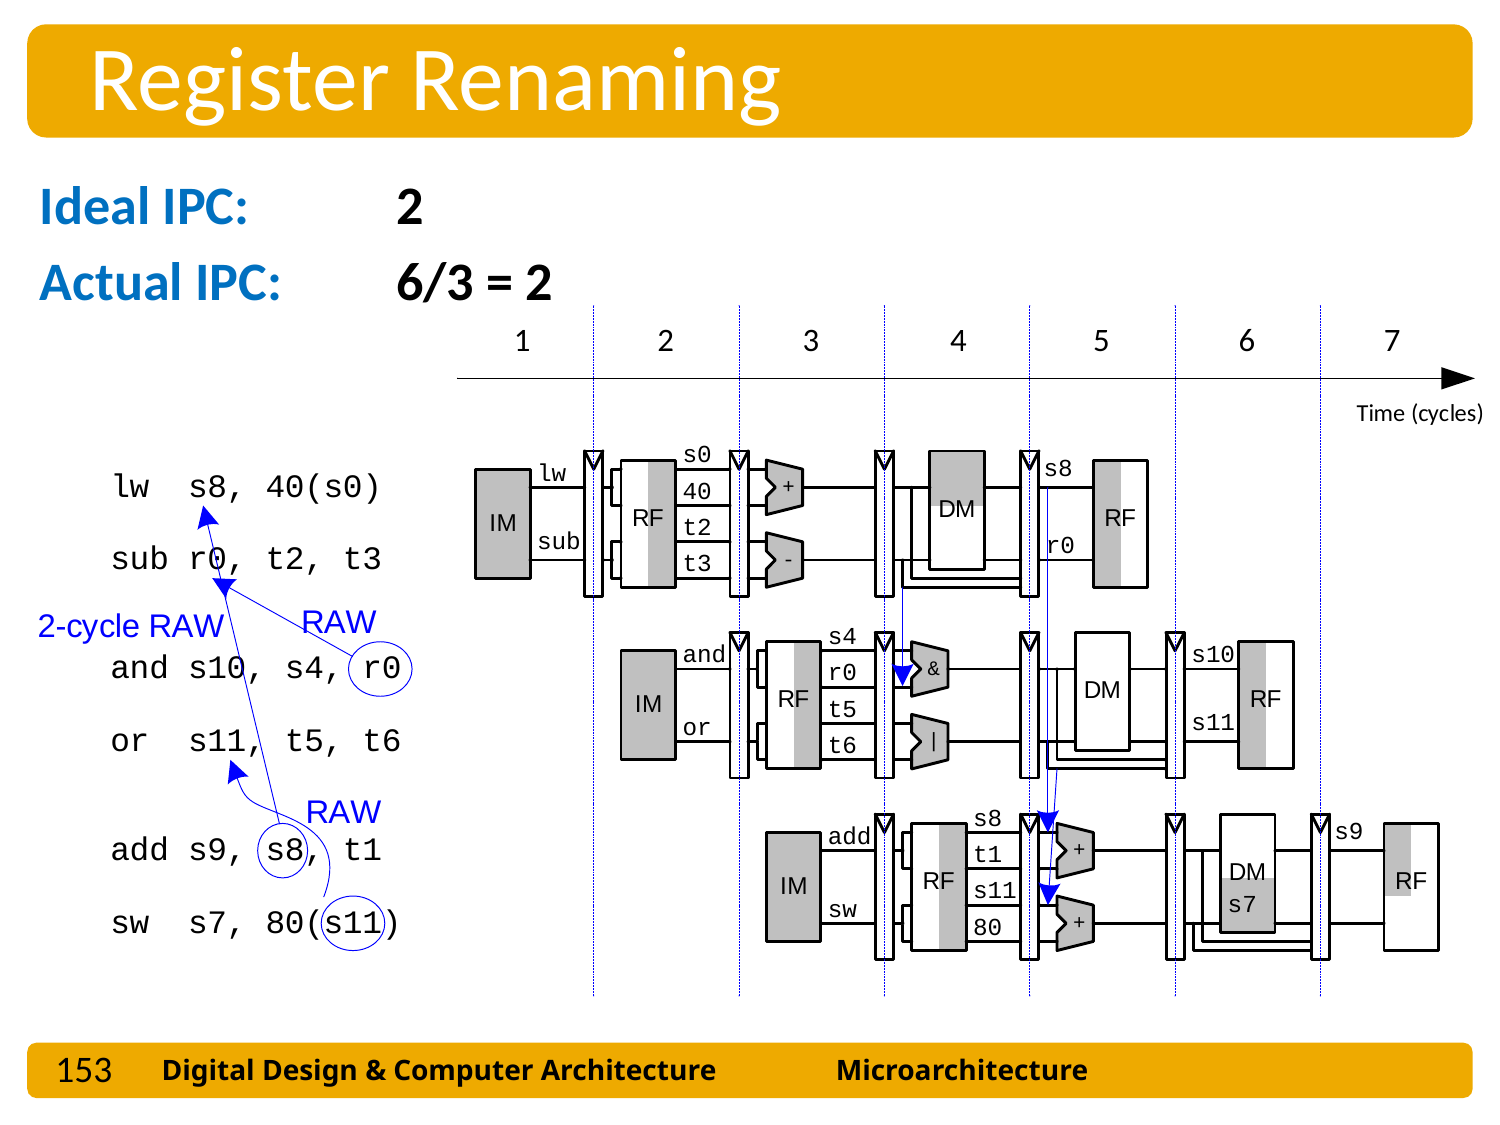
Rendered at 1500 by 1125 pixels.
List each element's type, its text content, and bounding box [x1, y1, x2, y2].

text_box Register Renaming [75, 11, 1450, 136]
slide_number 153 [40, 1037, 164, 1096]
text_box Ideal IPC: 2 Actual IPC: 6/3 = 2 [24, 162, 1288, 298]
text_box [15, 299, 1500, 1001]
